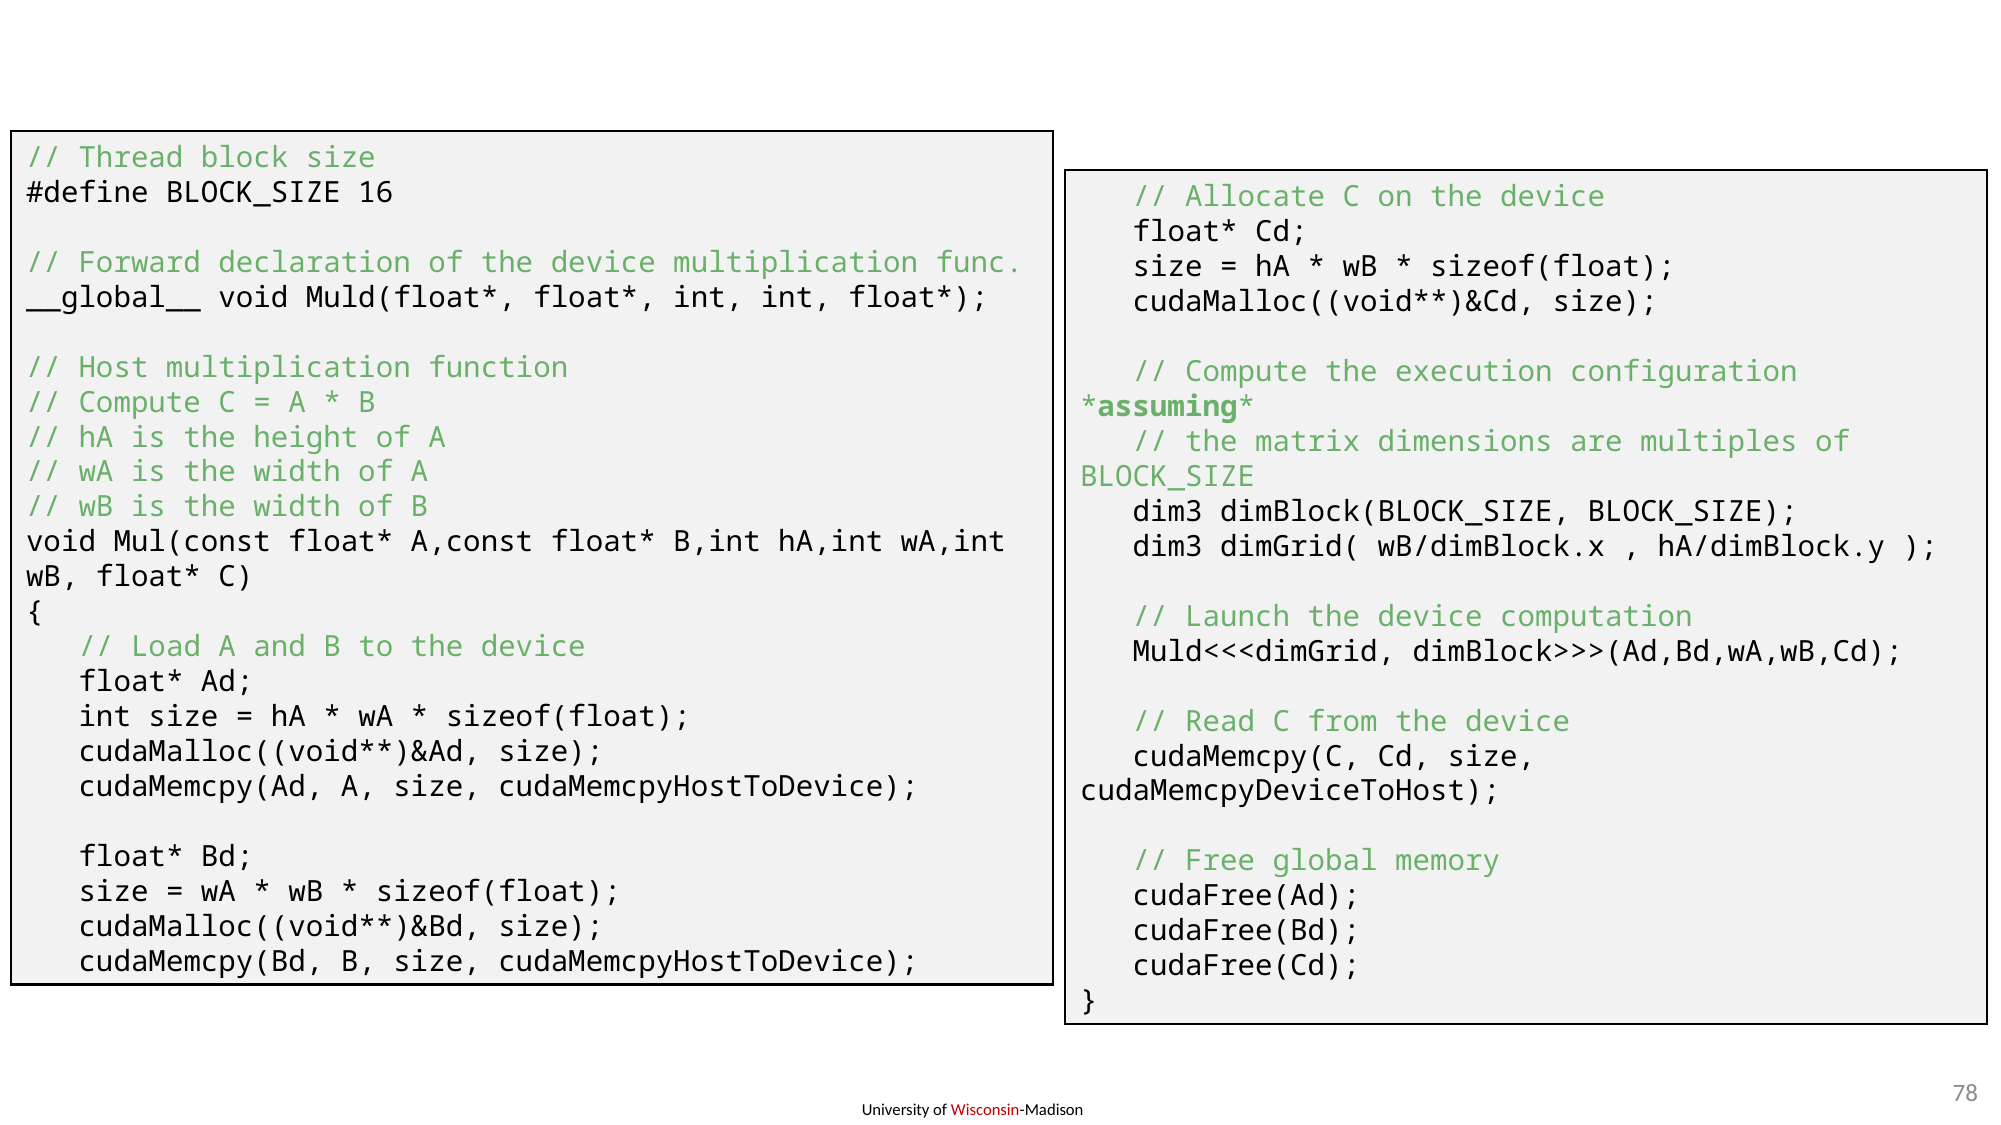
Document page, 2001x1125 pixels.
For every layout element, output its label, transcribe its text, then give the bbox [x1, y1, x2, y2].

slide_number 78 [1879, 1069, 1994, 1114]
text_box // Thread block size #define BLOCK_SIZE 16 // Forward declaration of the device multiplication func. __global__ void Muld(float*, float*, int, int, float*); // Host multiplication function // Compute C = A * B // hA is the height of A // wA is the width of A // wB is the width of B void Mul(const float* A,const float* B,int hA,int wA,int wB, float* C) { // Load A and B to the device float* Ad; int size = hA * wA * sizeof(float); cudaMalloc((void**)&Ad, size); cudaMemcpy(Ad, A, size, cudaMemcpyHostToDevice); float* Bd; size = wA * wB * sizeof(float); cudaMalloc((void**)&Bd, size); cudaMemcpy(Bd, B, size, cudaMemcpyHostToDevice); [11, 130, 1054, 985]
text_box // Allocate C on the device float* Cd; size = hA * wB * sizeof(float); cudaMalloc((void**)&Cd, size); // Compute the execution configuration *assuming* // the matrix dimensions are multiples of BLOCK_SIZE dim3 dimBlock(BLOCK_SIZE, BLOCK_SIZE); dim3 dimGrid( wB/dimBlock.x , hA/dimBlock.y ); // Launch the device computation Muld<<<dimGrid, dimBlock>>>(Ad,Bd,wA,wB,Cd); // Read C from the device cudaMemcpy(C, Cd, size, cudaMemcpyDeviceToHost); // Free global memory cudaFree(Ad); cudaFree(Bd); cudaFree(Cd); } [1065, 170, 1987, 1024]
